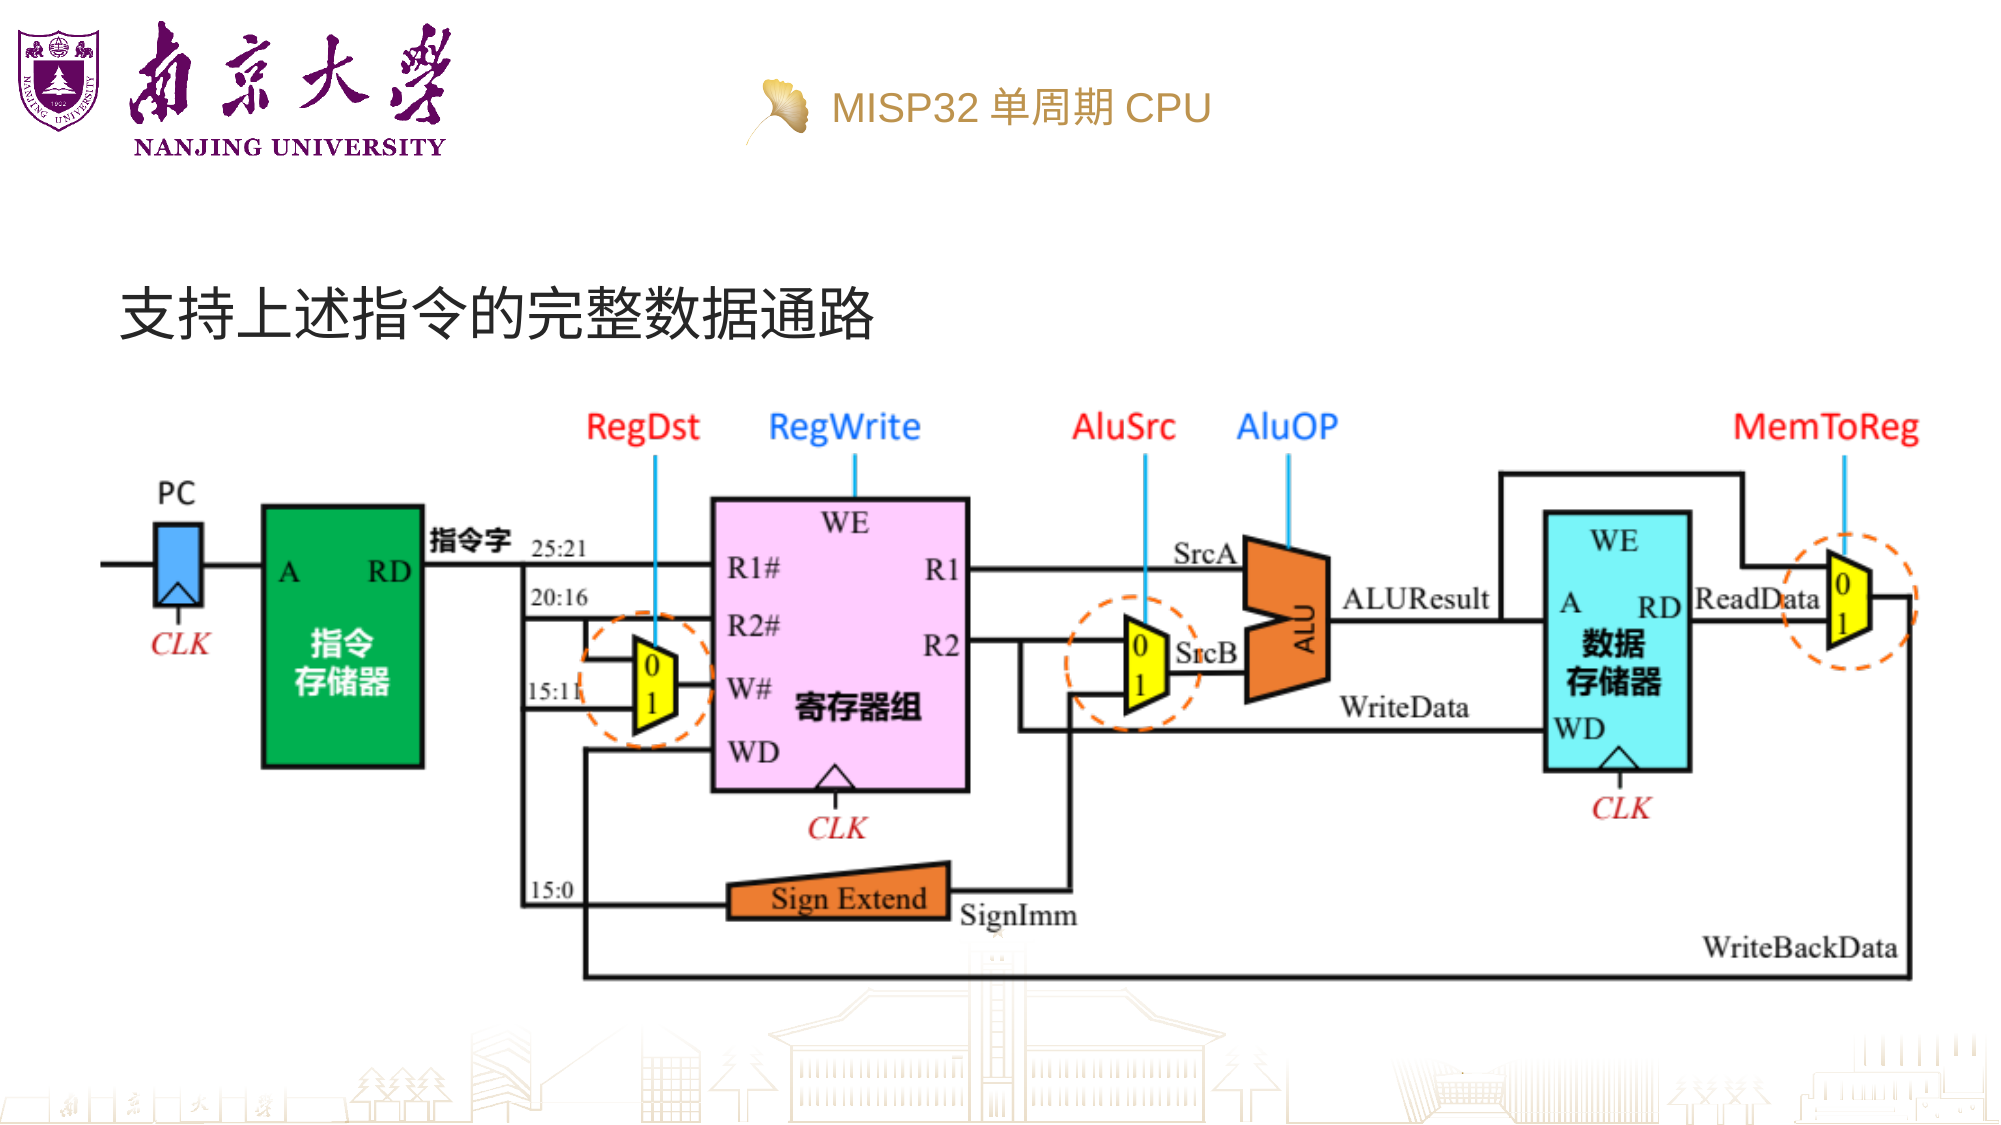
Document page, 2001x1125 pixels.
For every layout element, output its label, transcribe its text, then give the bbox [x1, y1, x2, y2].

picture [18, 21, 451, 160]
text_box 支持上述指令的完整数据通路 [104, 251, 892, 354]
picture [731, 64, 830, 169]
text_box MISP32单周期CPU [816, 73, 1327, 139]
picture [99, 387, 1982, 985]
